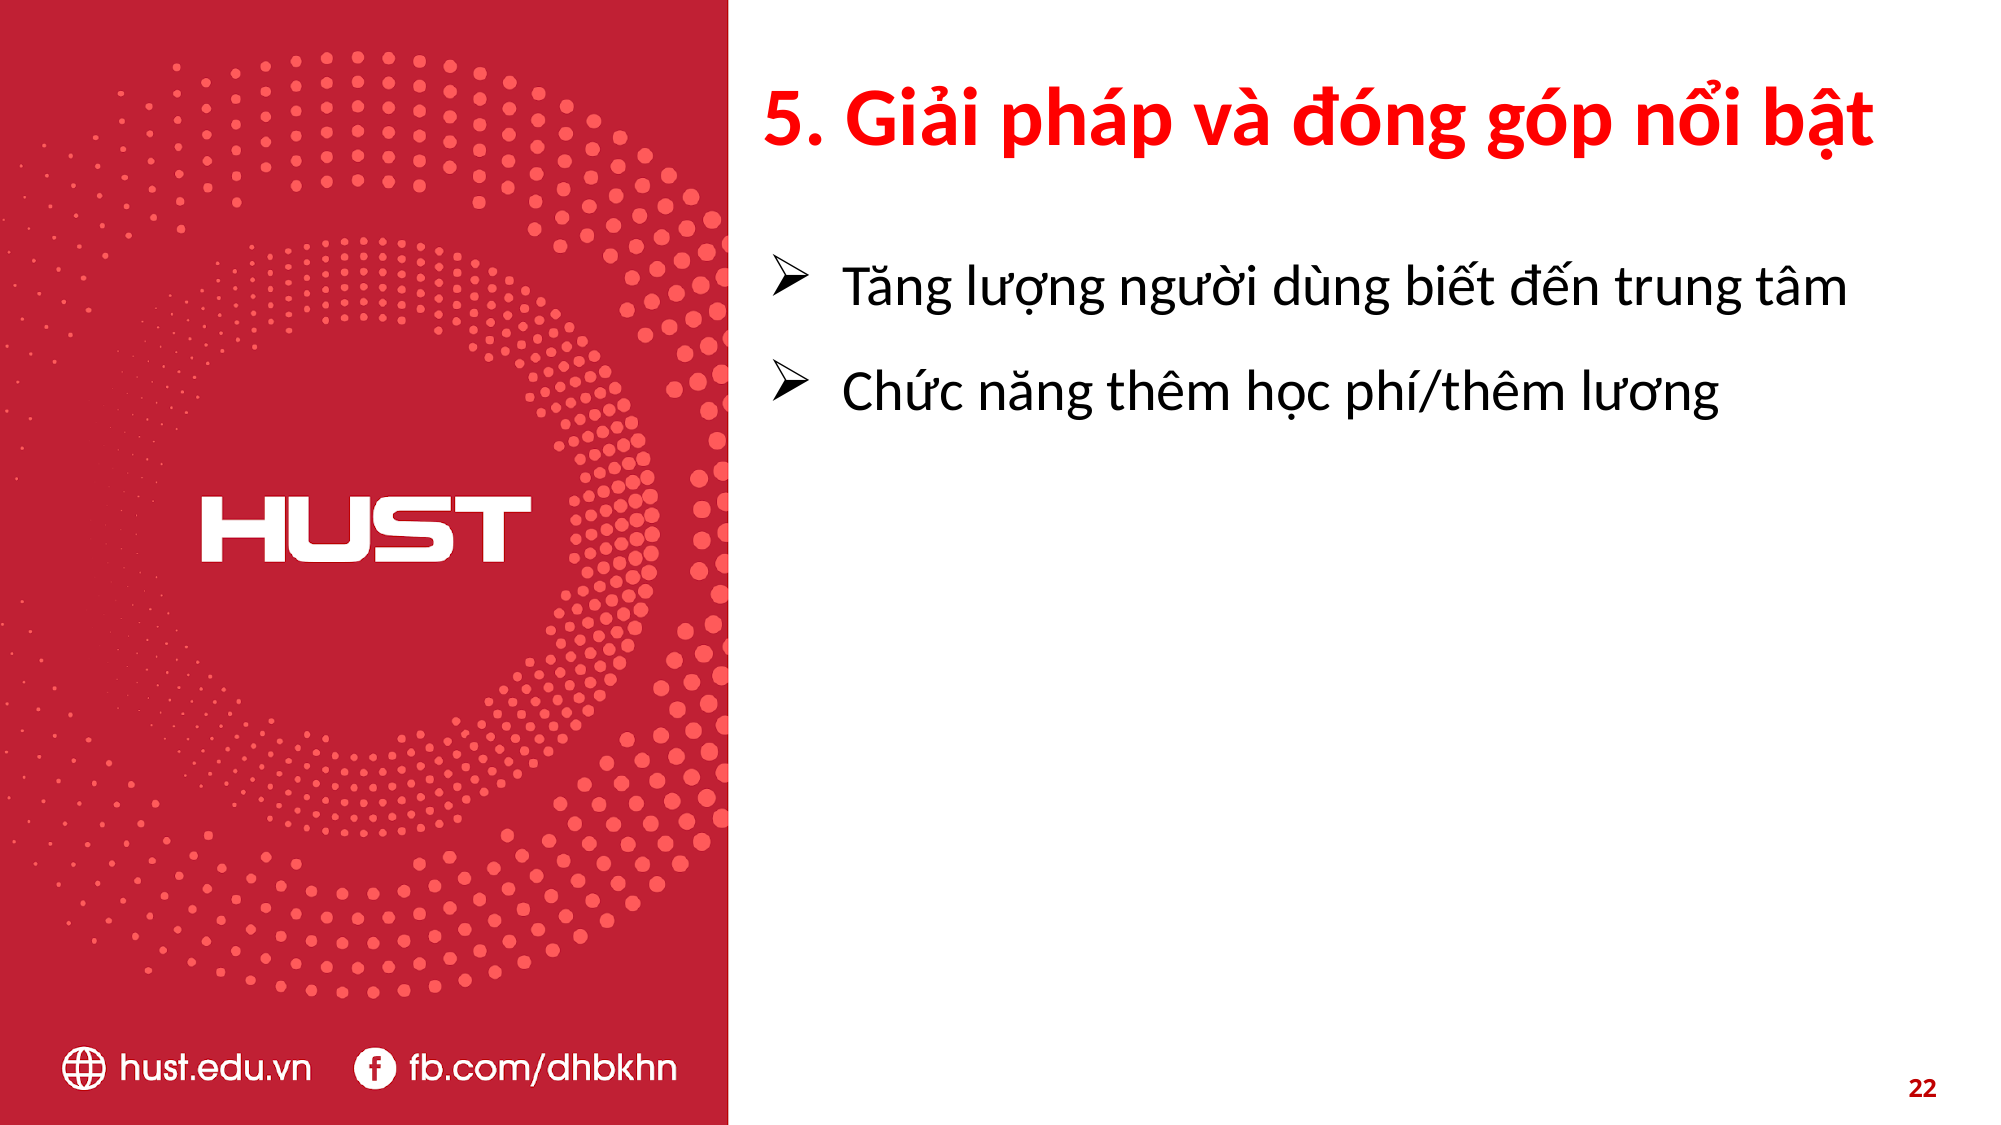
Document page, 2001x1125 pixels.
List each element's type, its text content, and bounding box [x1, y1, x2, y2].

slide_number 22 [1502, 1065, 1953, 1125]
title 5. Giải pháp và đóng góp nổi bật [747, 66, 1961, 138]
picture [0, 0, 2001, 1125]
list Tăng lượng người dùng biết đến trung tâm Chức năng thêm học phí/thêm lương [747, 204, 1961, 1059]
